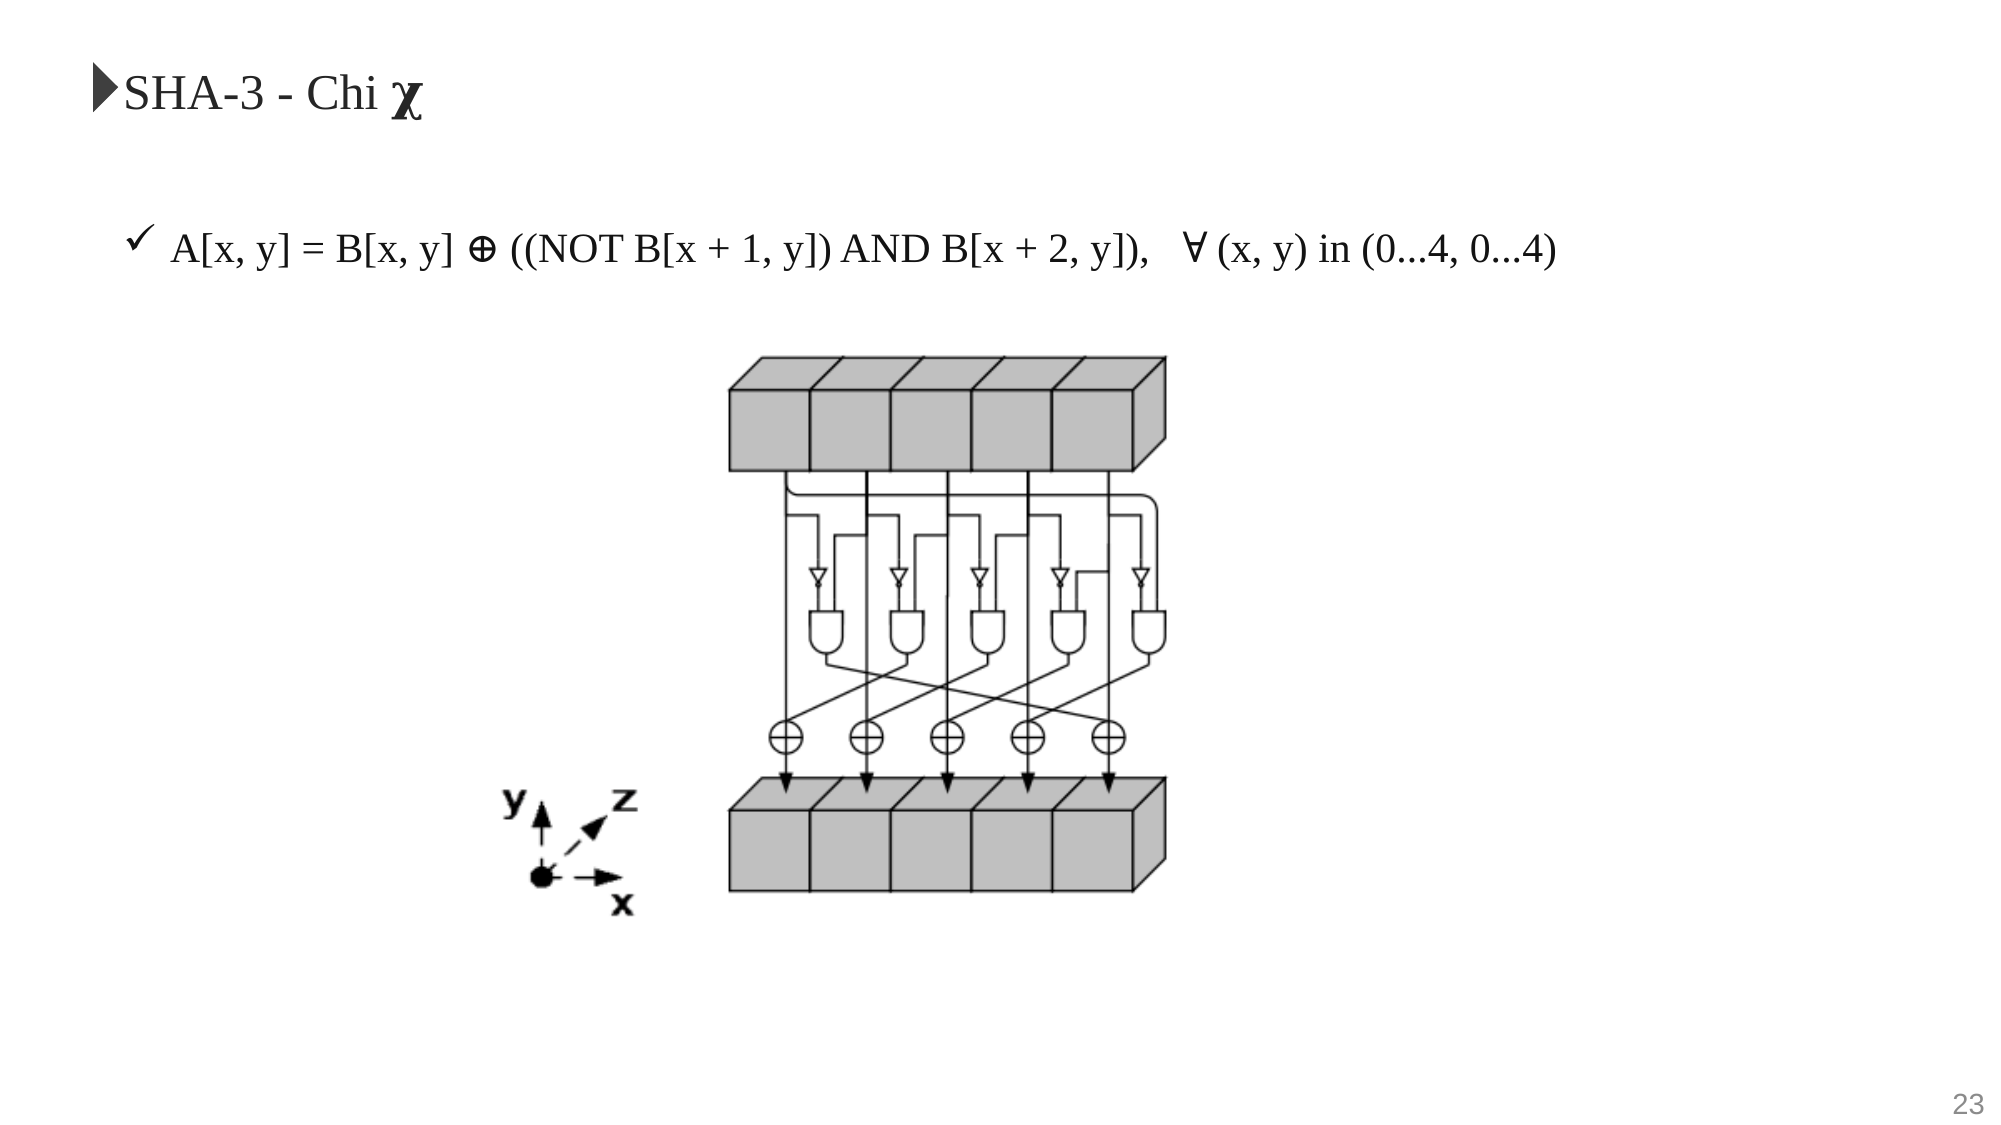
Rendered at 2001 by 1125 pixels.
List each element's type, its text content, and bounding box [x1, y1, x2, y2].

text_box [93, 52, 451, 129]
picture [715, 316, 1186, 925]
slide_number 23 [1550, 1072, 2000, 1125]
picture [488, 774, 639, 938]
text_box A[x, y] = B[x, y] ⊕ ((NOT B[x + 1, y]) AND B[x + 2, y]), ∀ (x, y) in (0...4, 0...4) [108, 163, 1634, 279]
